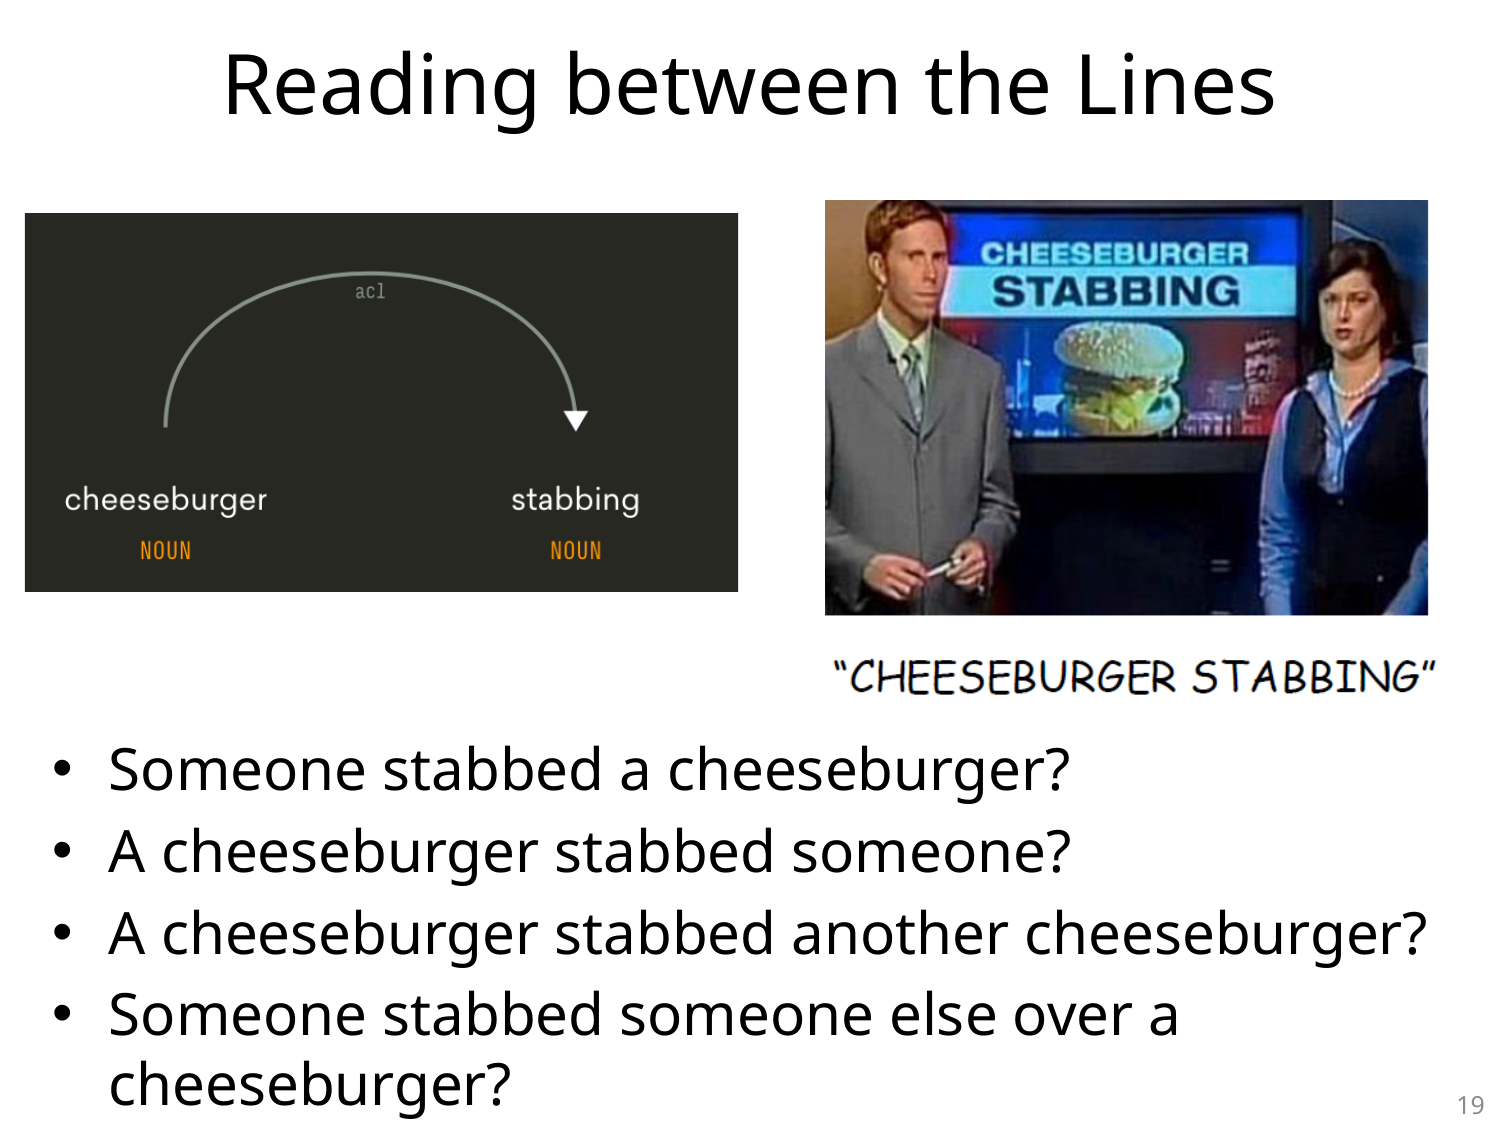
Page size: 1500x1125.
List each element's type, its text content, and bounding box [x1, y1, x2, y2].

list Someone stabbed a cheeseburger? A cheeseburger stabbed someone? A cheeseburger stabbed another cheeseburger? Someone stabbed someone else over a cheeseburger? [37, 725, 1463, 1075]
picture [24, 213, 739, 592]
picture [824, 199, 1440, 704]
slide_number 19 [1149, 1087, 1500, 1125]
title Reading between the Lines [0, 0, 1500, 163]
